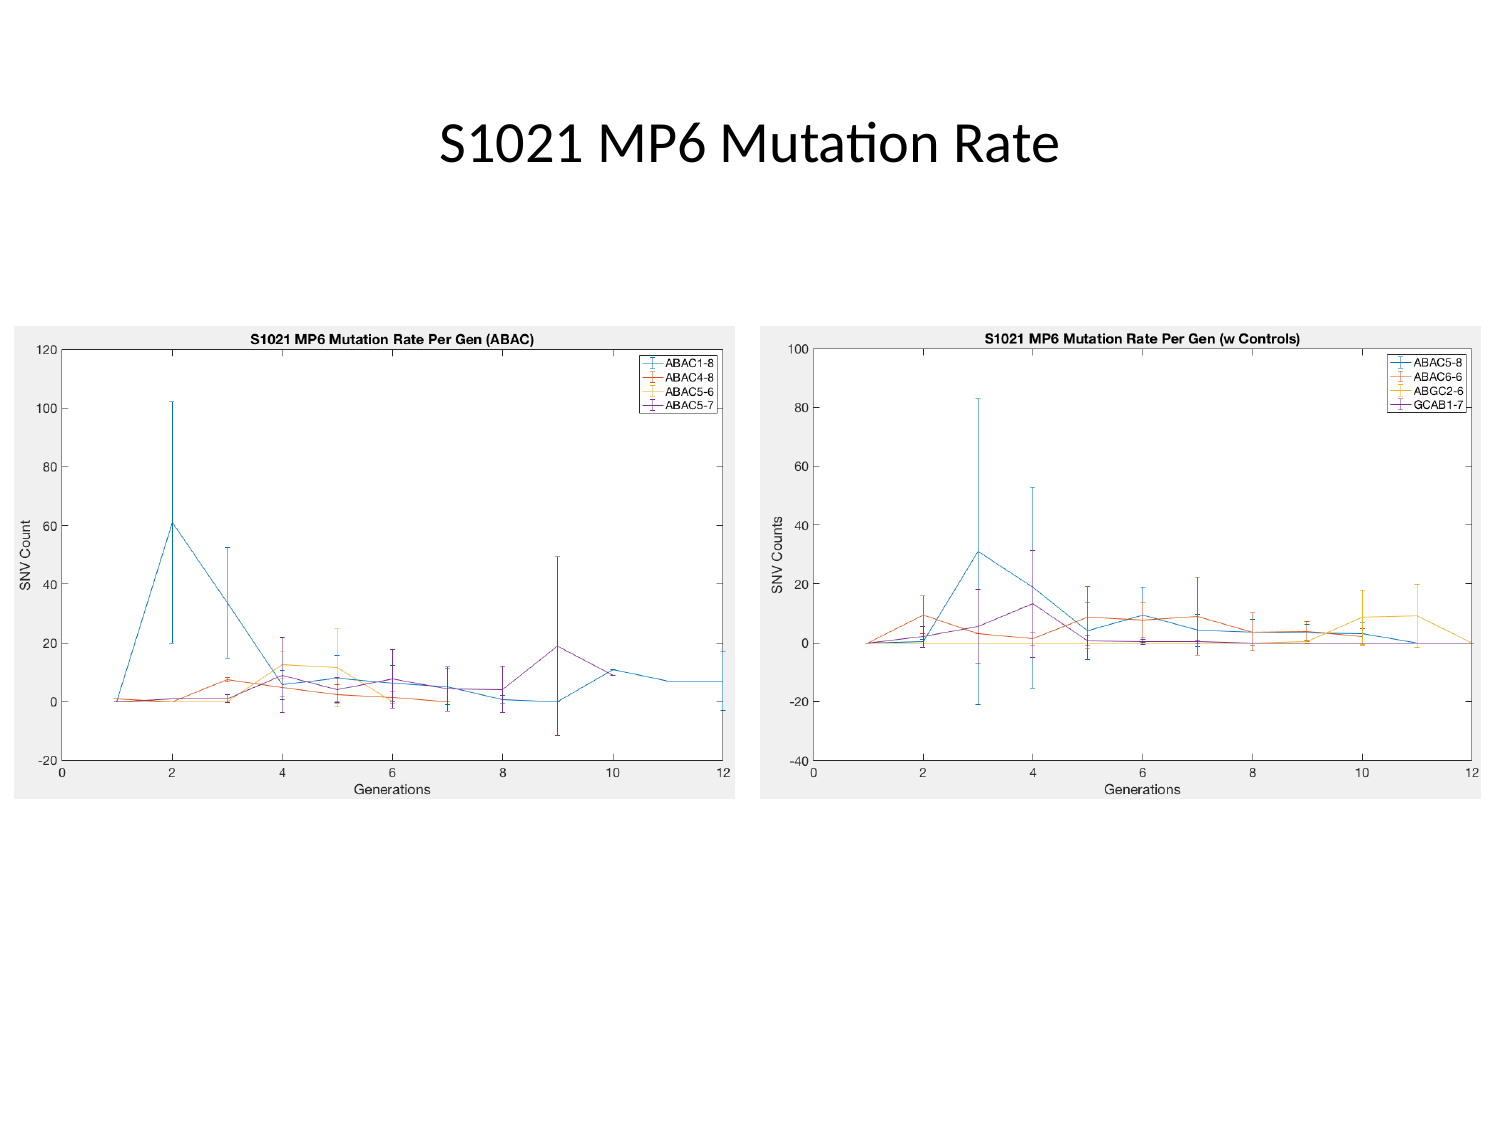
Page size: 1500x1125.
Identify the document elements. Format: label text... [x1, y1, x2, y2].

picture [760, 326, 1481, 800]
title S1021 MP6 Mutation Rate [75, 45, 1425, 233]
picture [14, 326, 735, 799]
